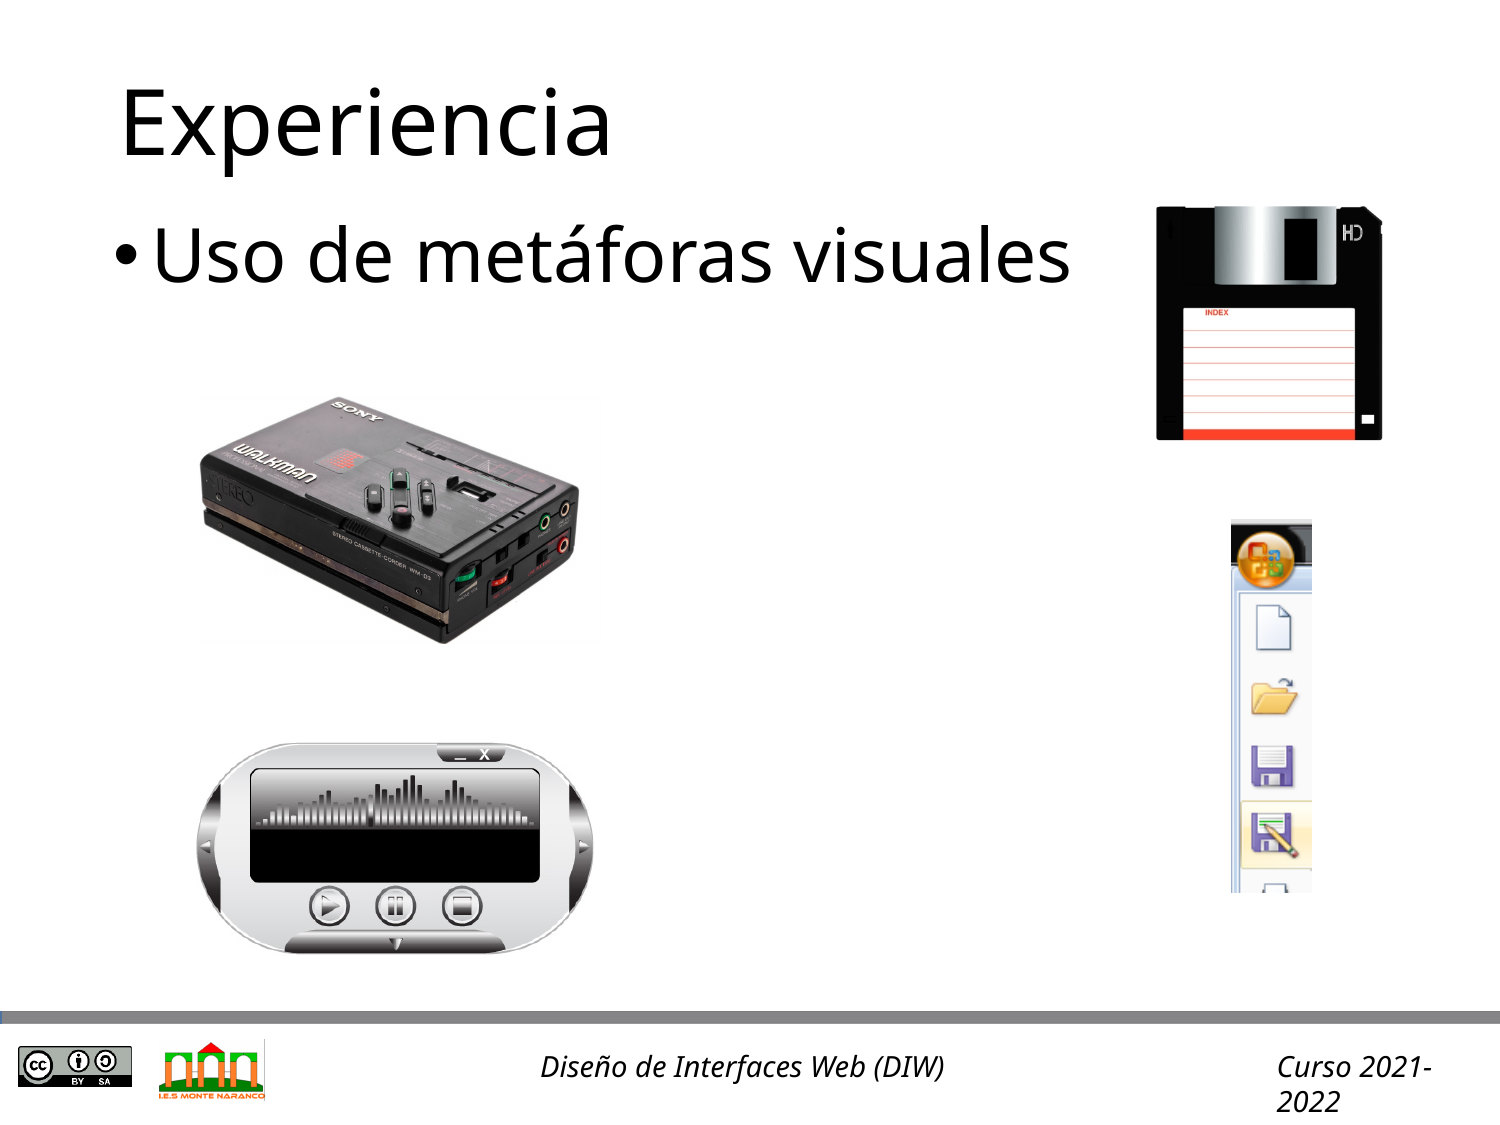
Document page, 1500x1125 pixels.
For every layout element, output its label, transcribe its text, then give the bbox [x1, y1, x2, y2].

picture [0, 737, 1500, 1102]
title Experiencia [103, 16, 1397, 210]
picture [1297, 1093, 1305, 1102]
picture [1231, 519, 1312, 893]
picture [1151, 200, 1397, 452]
list Uso de metáforas visuales [98, 210, 1393, 925]
picture [199, 395, 601, 644]
